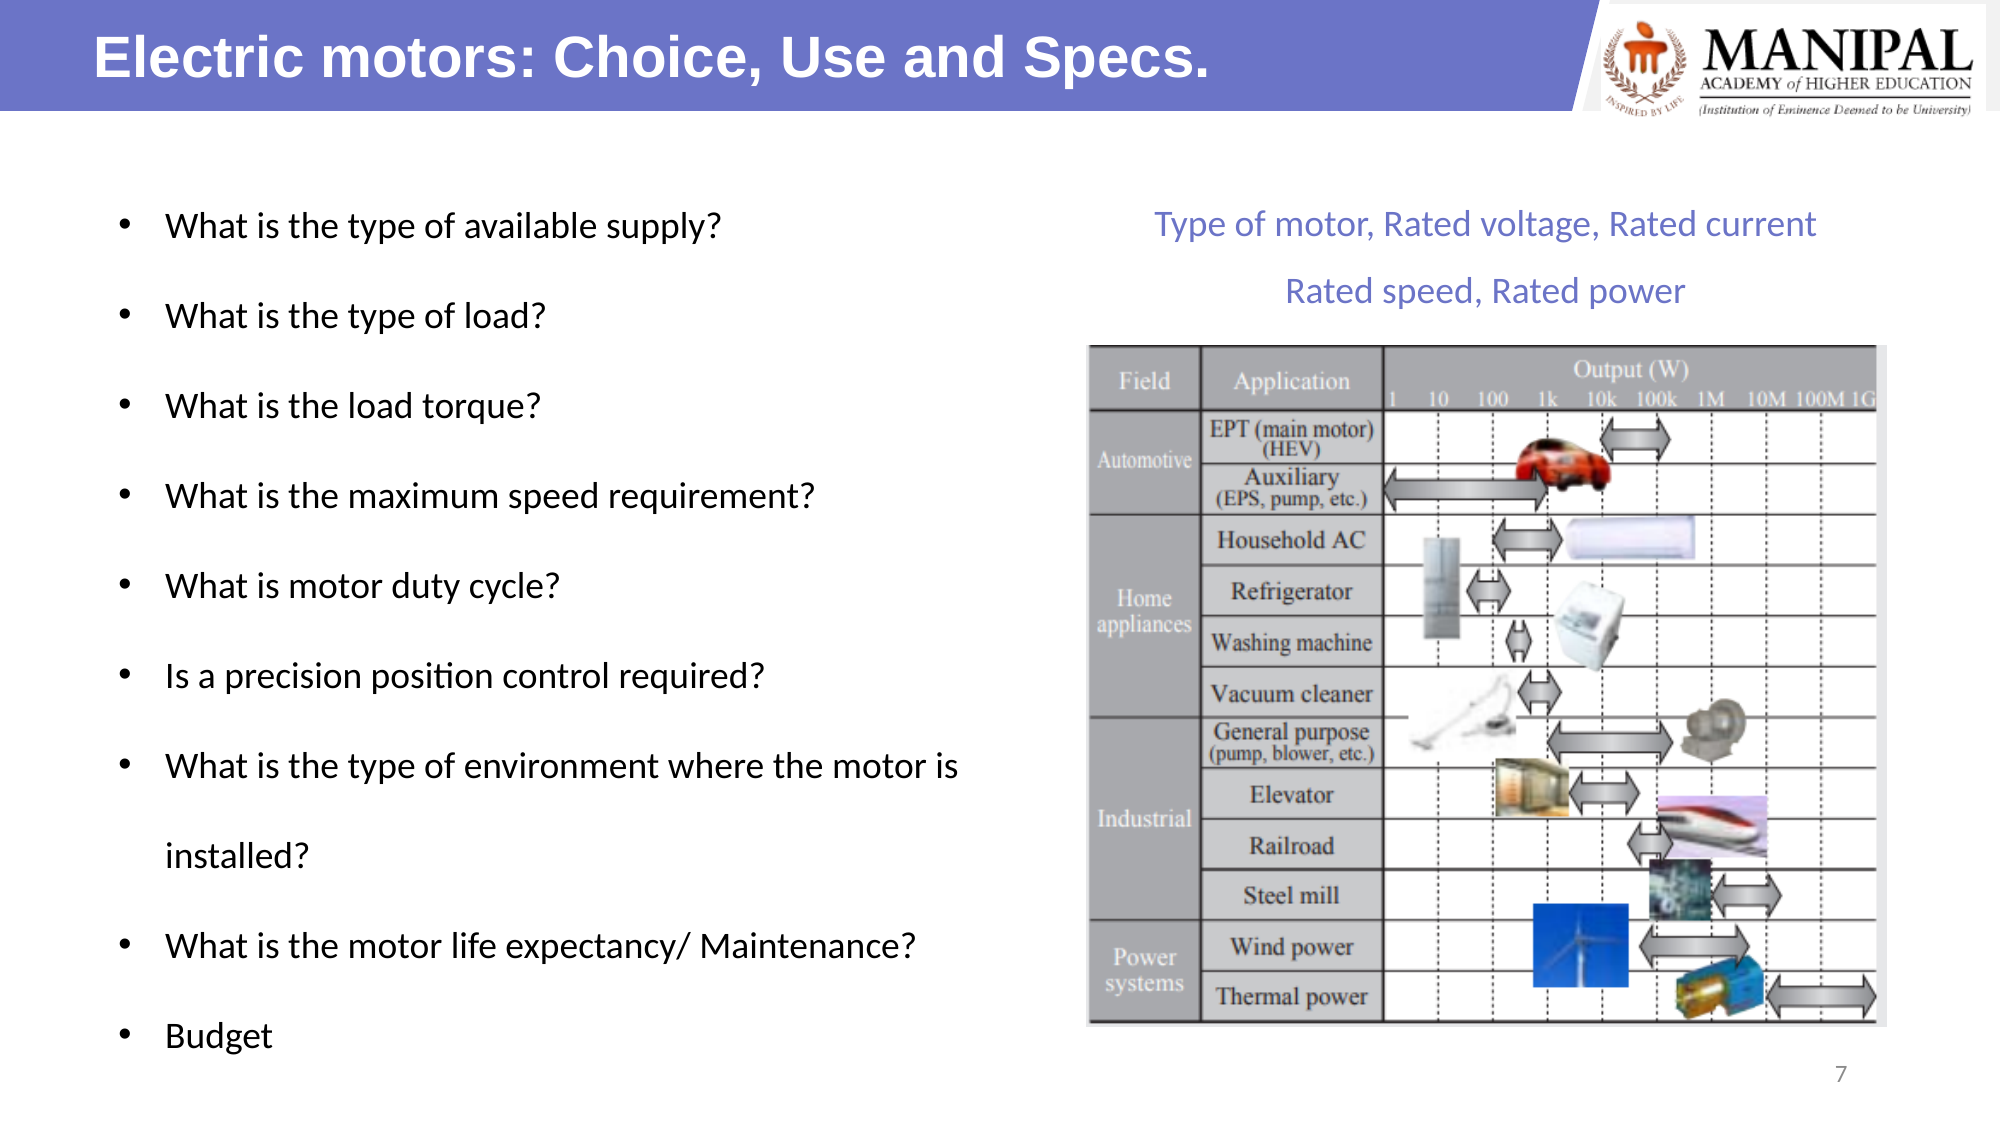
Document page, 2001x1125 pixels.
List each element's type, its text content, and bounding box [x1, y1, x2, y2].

slide_number 7 [1412, 1042, 1863, 1103]
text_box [0, 0, 2000, 110]
text_box What is the type of available supply? What is the type of load? What is the load torque? What is the maximum speed requirement? What is motor duty cycle? Is a precision position control required? What is the type of environment where the motor is installed? What is the motor life expectancy/ Maintenance? Budget [103, 148, 1104, 1064]
picture [1601, 4, 1986, 126]
text_box Type of motor, Rated voltage, Rated current Rated speed, Rated power [1139, 168, 1833, 319]
picture [1086, 345, 1887, 1027]
